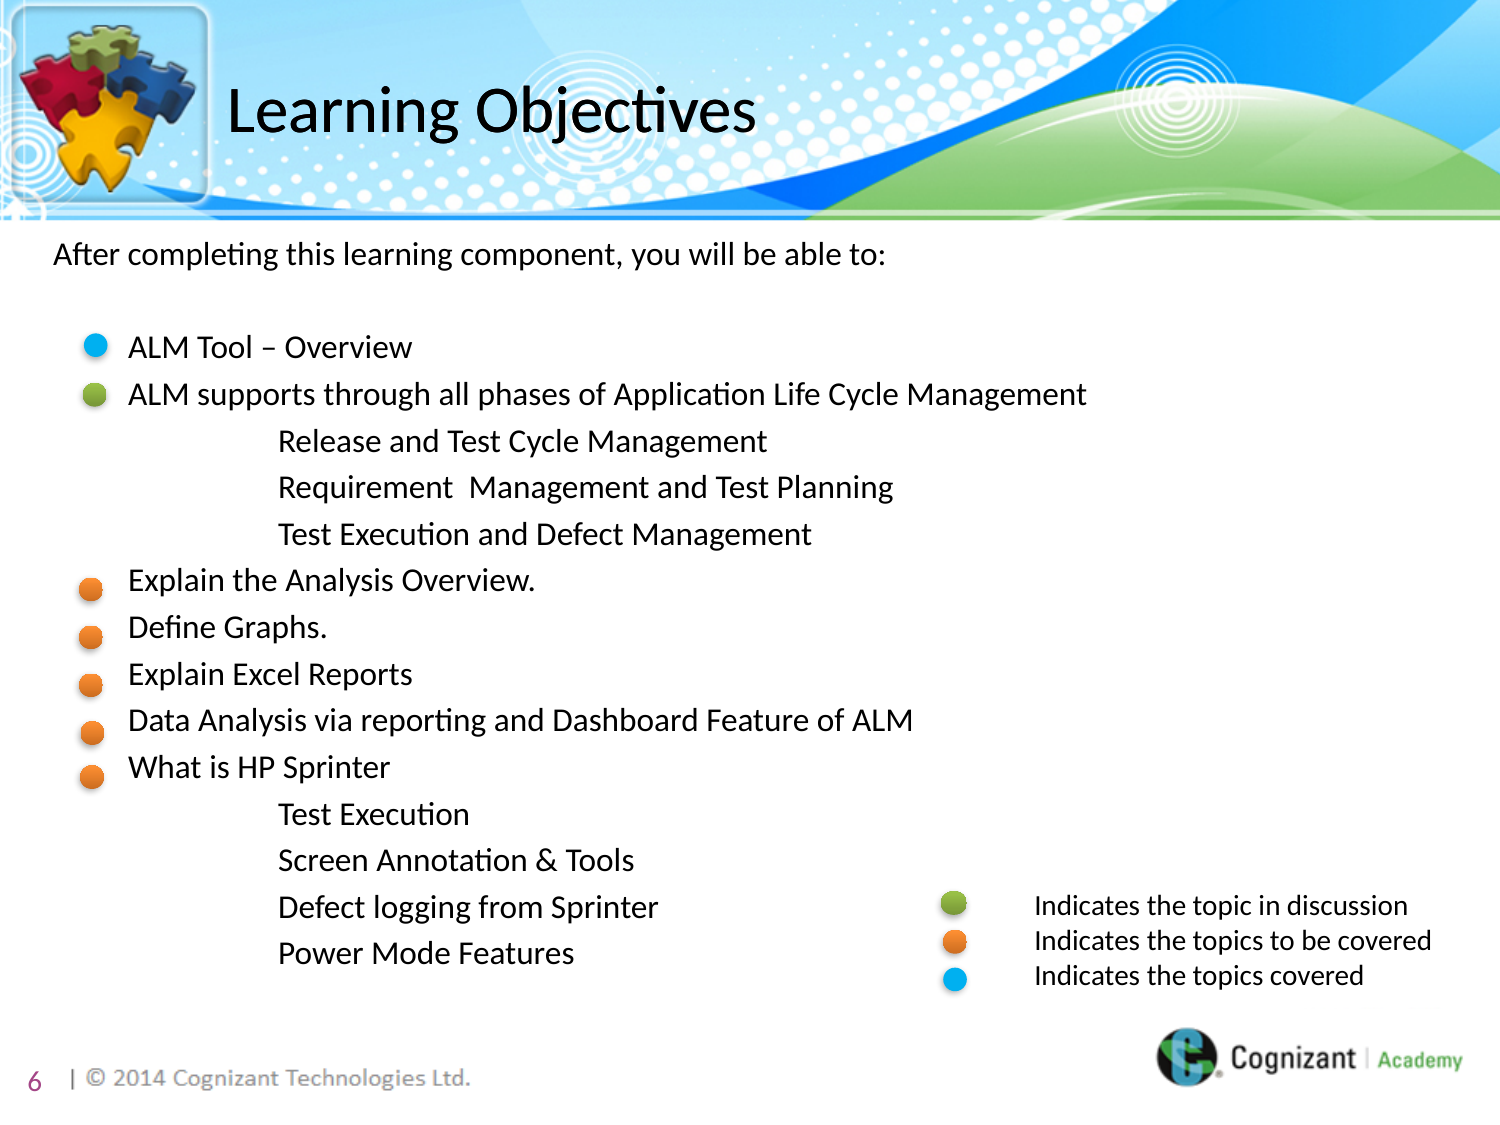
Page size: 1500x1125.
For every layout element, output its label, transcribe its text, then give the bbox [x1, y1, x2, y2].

slide_number 6 [12, 1054, 88, 1100]
text_box [79, 577, 103, 602]
text_box [943, 930, 967, 954]
list After completing this learning component, you will be able to: ALM Tool – Overview ALM supports through all phases of Application Life Cycle Management Release and Test Cycle Management Requirement Management and Test Planning Test Execution and Defect Management Explain the Analysis Overview. Define Graphs. Explain Excel Reports Data Analysis via reporting and Dashboard Feature of ALM What is HP Sprinter Test Execution Screen Annotation & Tools Defect logging from Sprinter Power Mode Features [37, 224, 1451, 1013]
text_box [943, 967, 967, 992]
text_box [79, 673, 103, 698]
text_box [80, 721, 105, 746]
text_box [80, 765, 104, 790]
picture [0, 0, 1500, 1125]
text_box Learning Objectives [212, 12, 1500, 200]
text_box [83, 333, 108, 357]
text_box [82, 383, 107, 407]
text_box Indicates the topic in discussion Indicates the topics to be covered Indicates the topics covered [1019, 878, 1448, 999]
text_box [79, 625, 103, 650]
text_box [940, 891, 967, 915]
